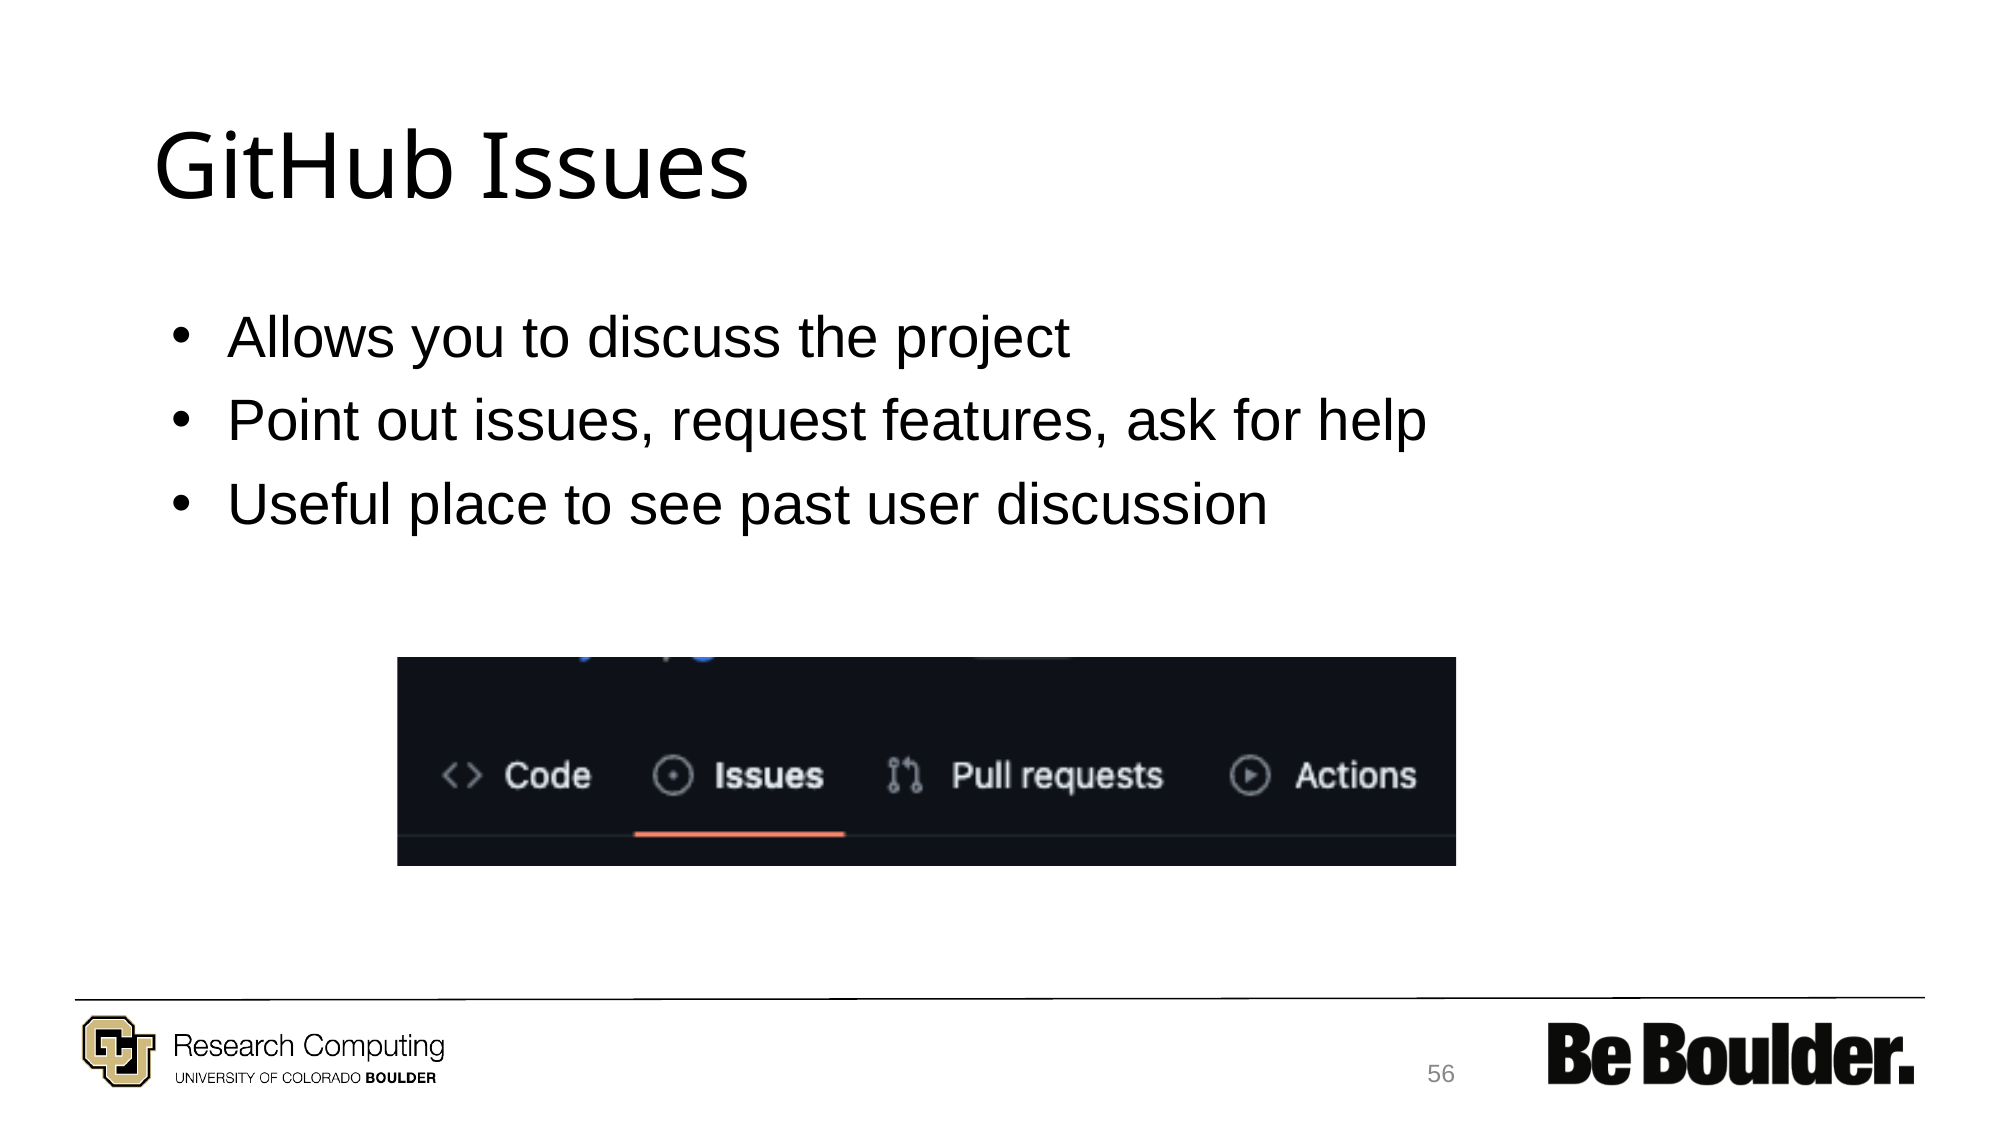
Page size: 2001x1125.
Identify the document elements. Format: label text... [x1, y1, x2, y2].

picture [1524, 1015, 1938, 1088]
slide_number 56 [1412, 1042, 1525, 1103]
picture [396, 657, 1457, 866]
picture [81, 1015, 444, 1088]
title GitHub Issues [137, 59, 1863, 278]
list Allows you to discuss the project Point out issues, request features, ask for help Useful place to see past user discussion [137, 299, 1863, 620]
